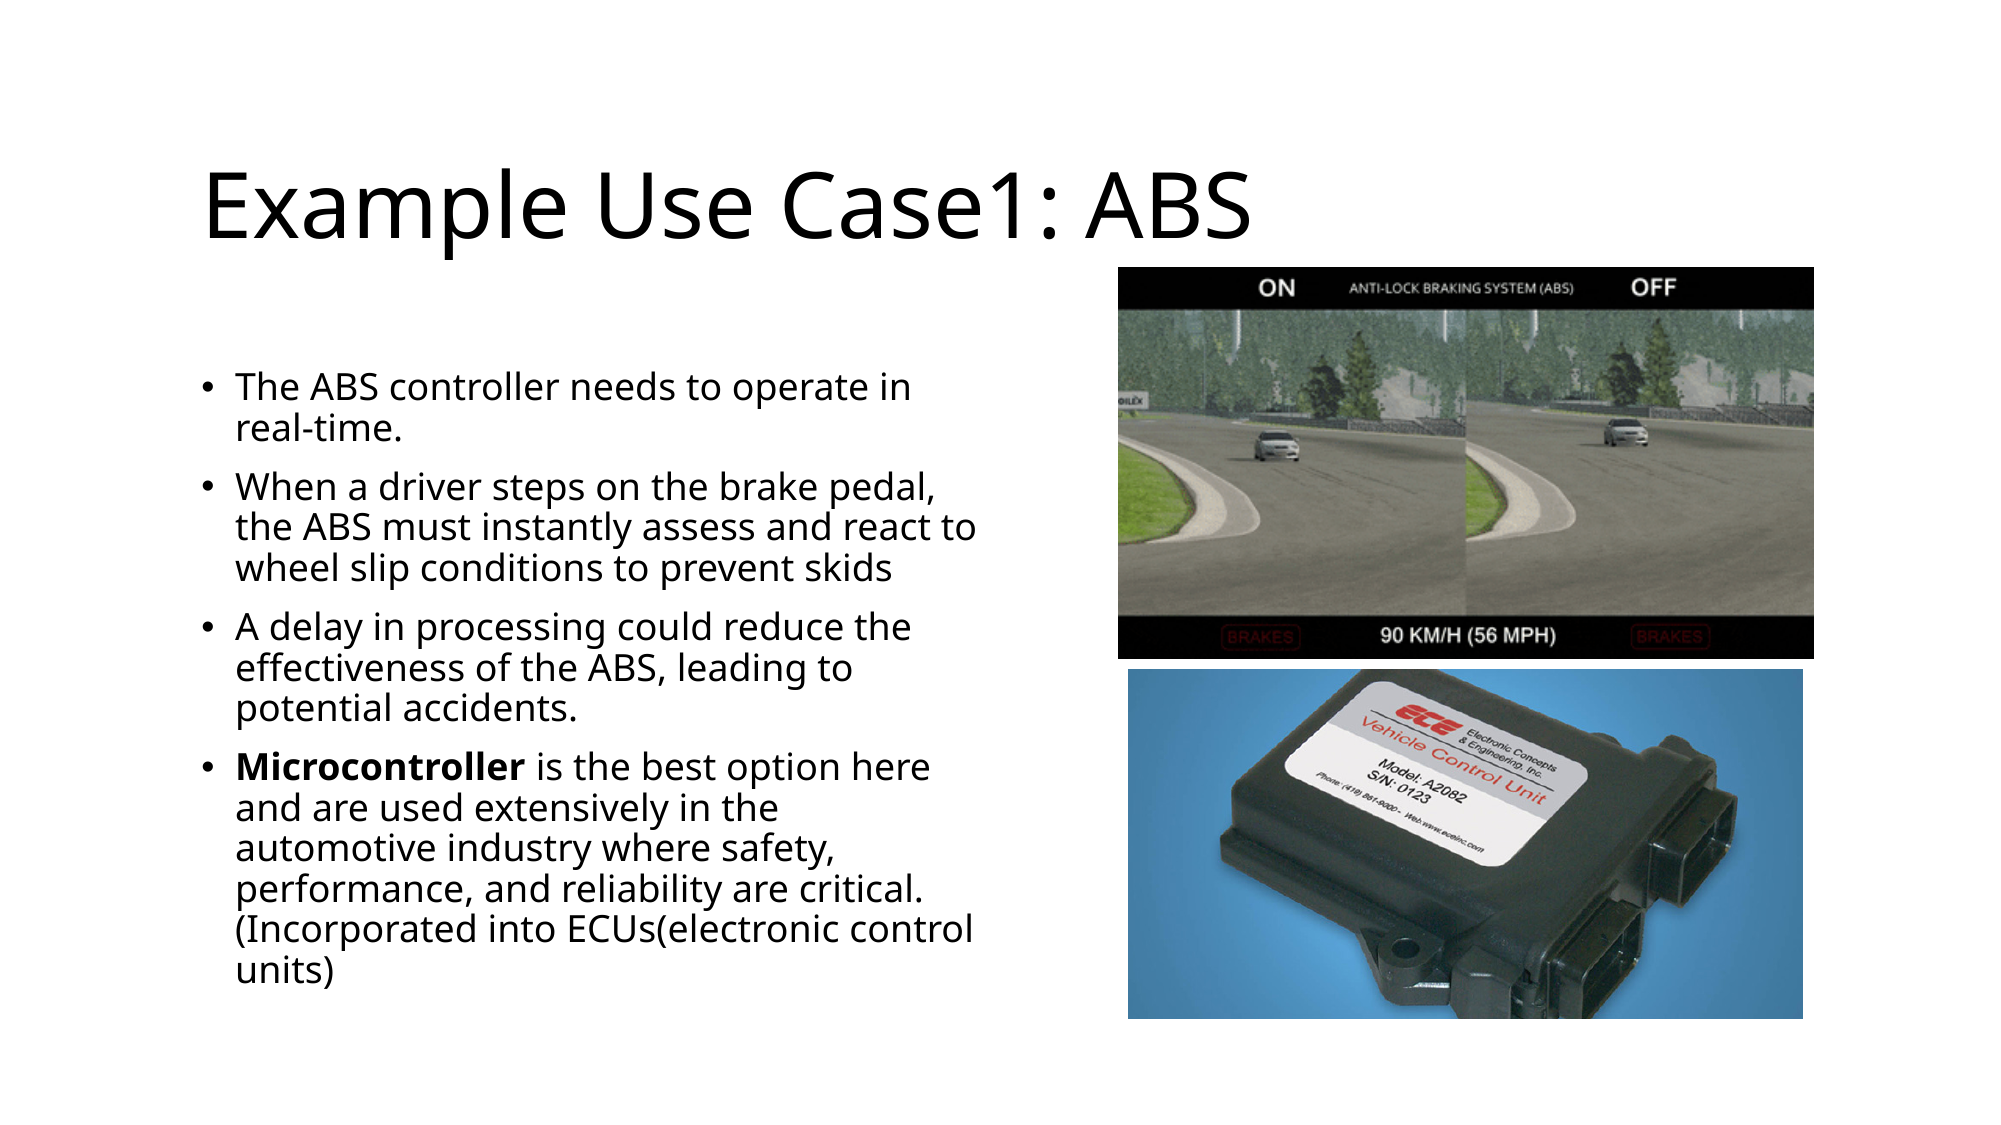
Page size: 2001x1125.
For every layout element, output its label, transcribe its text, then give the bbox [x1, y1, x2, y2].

title Example Use Case1: ABS [186, 99, 1728, 319]
picture [1117, 267, 1814, 660]
picture [1128, 669, 1804, 1020]
list The ABS controller needs to operate in real-time. When a driver steps on the brake pedal, the ABS must instantly assess and react to wheel slip conditions to prevent skids A delay in processing could reduce the effectiveness of the ABS, leading to potential accidents. Microcontroller is the best option here and are used extensively in the automotive industry where safety, performance, and reliability are critical.(Incorporated into ECUs(electronic control units) [186, 360, 1000, 1004]
